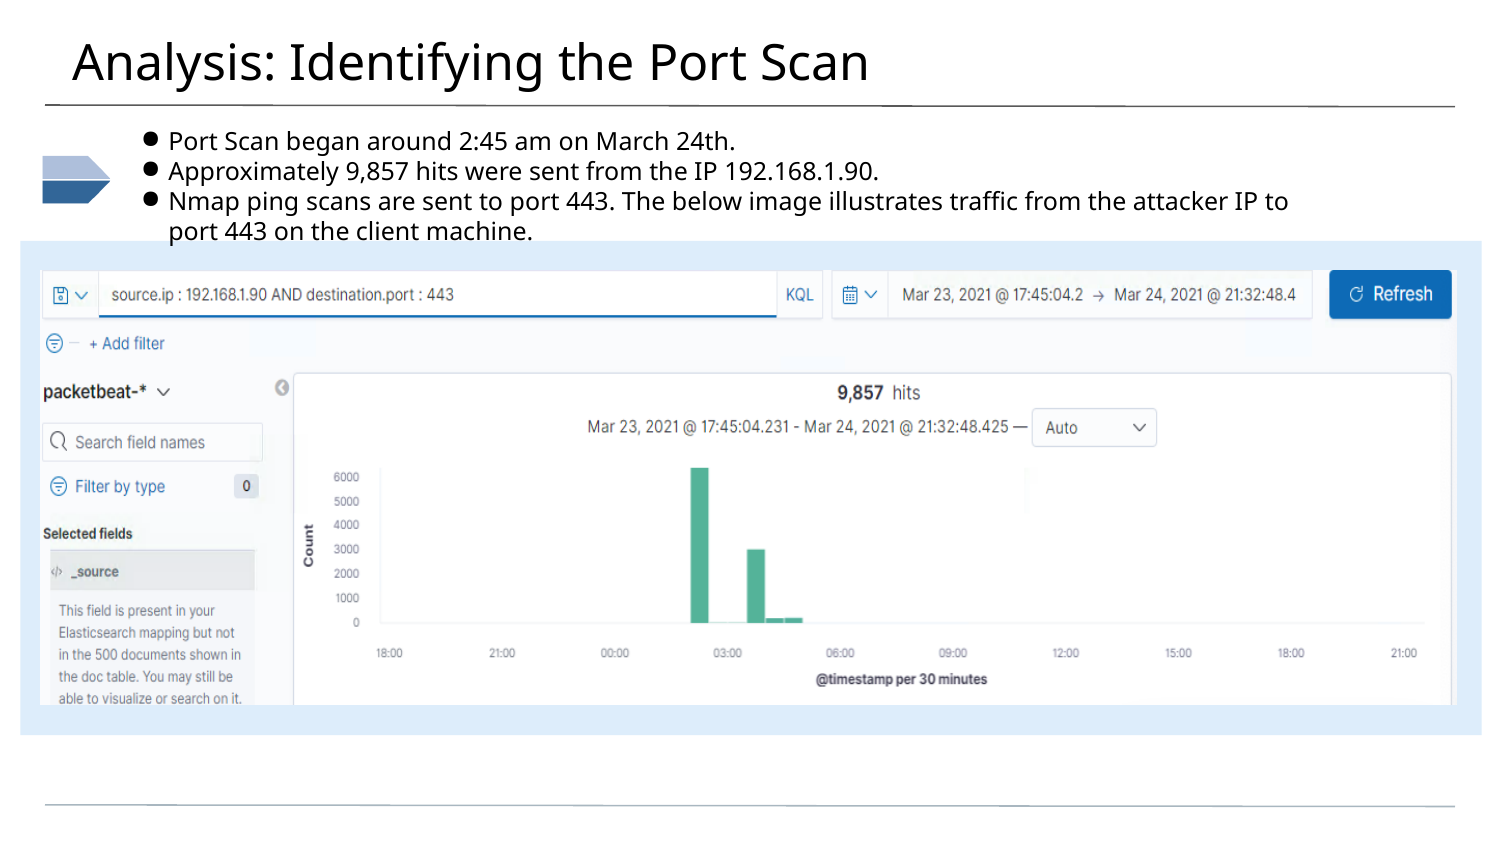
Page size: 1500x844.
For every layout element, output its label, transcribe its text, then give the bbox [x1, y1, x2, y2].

title Analysis: Identifying the Port Scan [0, 0, 1500, 88]
picture [40, 269, 1457, 705]
subtitle Port Scan began around 2:45 am on March 24th. Approximately 9,857 hits were sent from the IP 192.168.1.90. Nmap ping scans are sent to port 443. The below image illustrates traffic from the attacker IP to port 443 on the client machine. [40, 110, 1415, 269]
picture [40, 151, 111, 207]
text_box [20, 240, 1482, 736]
